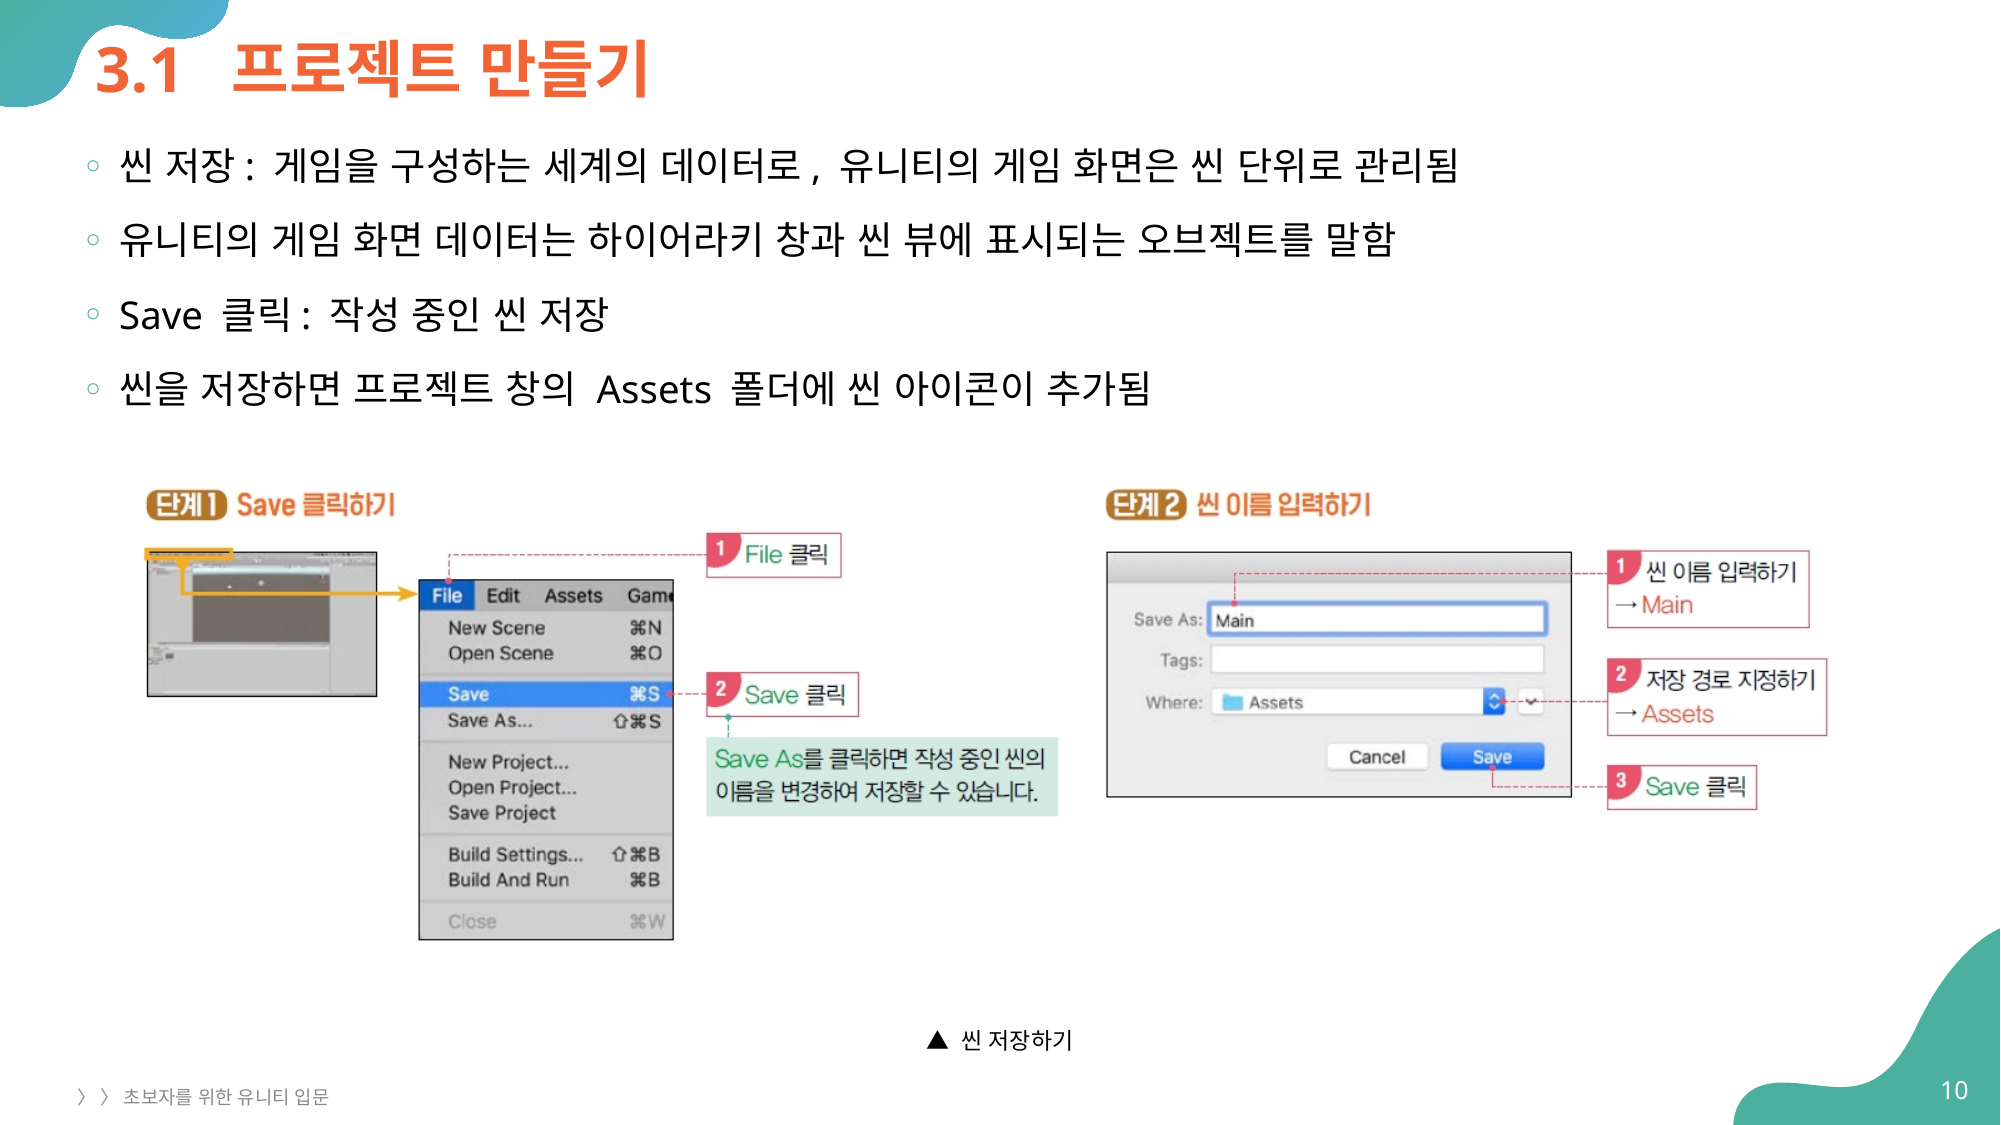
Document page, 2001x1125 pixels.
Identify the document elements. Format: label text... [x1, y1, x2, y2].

picture [137, 479, 1067, 953]
list 씬 저장: 게임을 구성하는 세계의 데이터로, 유니티의 게임 화면은 씬 단위로 관리됨 유니티의 게임 화면 데이터는 하이어라키 창과 씬 뷰에 표시되는 오브젝트를 말함 Save 클릭: 작성 중인 씬 저장 씬을 저장하면 프로젝트 창의 Assets 폴더에 씬 아이콘이 추가됨 [66, 125, 1918, 421]
text_box ▲ 씬 저장하기 [911, 1018, 1089, 1061]
footer 〉 〉 초보자를 위한 유니티 입문 [63, 1085, 738, 1109]
title 3.1 프로젝트 만들기 [79, 17, 1931, 128]
slide_number 10 [1917, 1061, 1984, 1122]
picture [1094, 479, 1840, 819]
